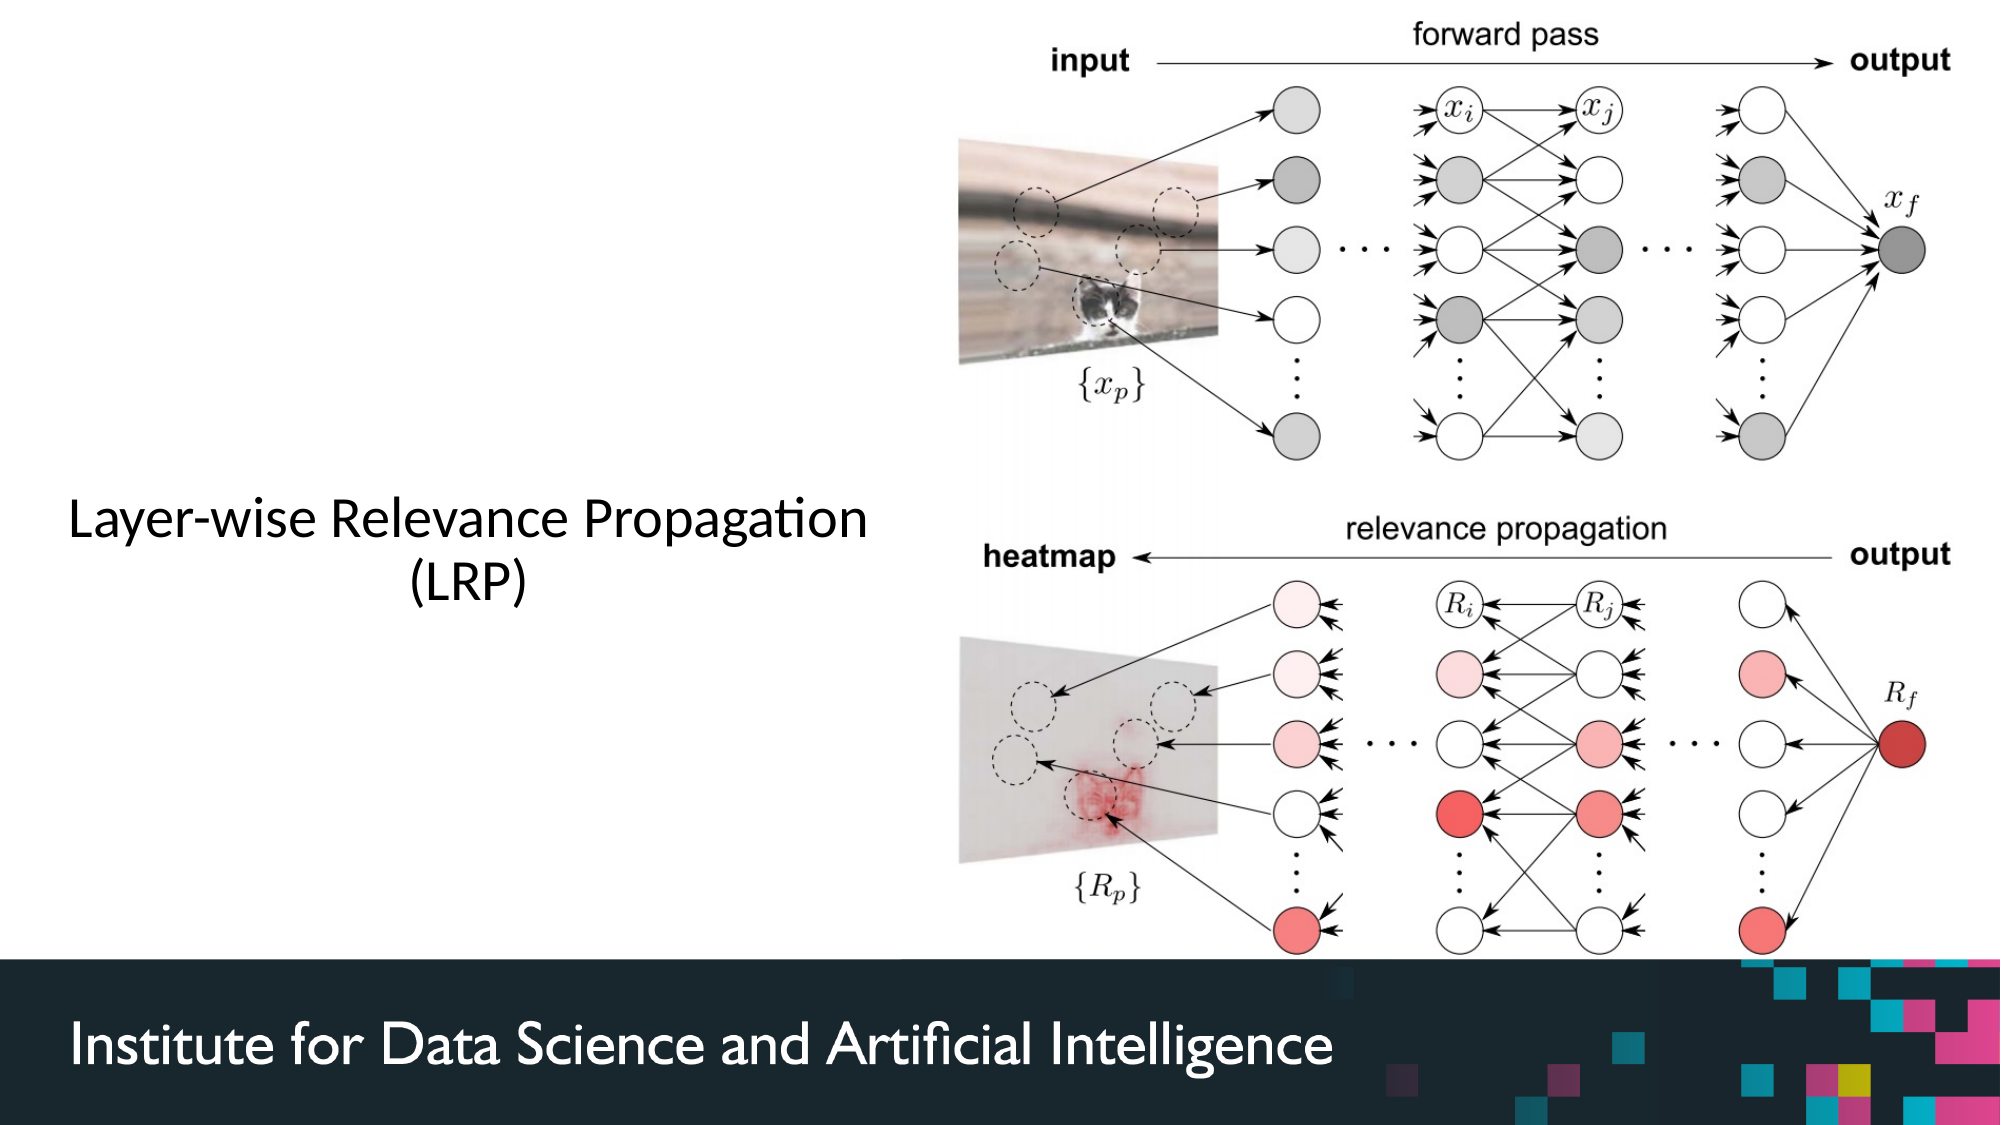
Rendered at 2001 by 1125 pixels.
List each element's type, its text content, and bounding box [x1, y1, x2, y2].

picture [0, 0, 2000, 1125]
title Layer-wise Relevance Propagation (LRP) [45, 424, 893, 677]
